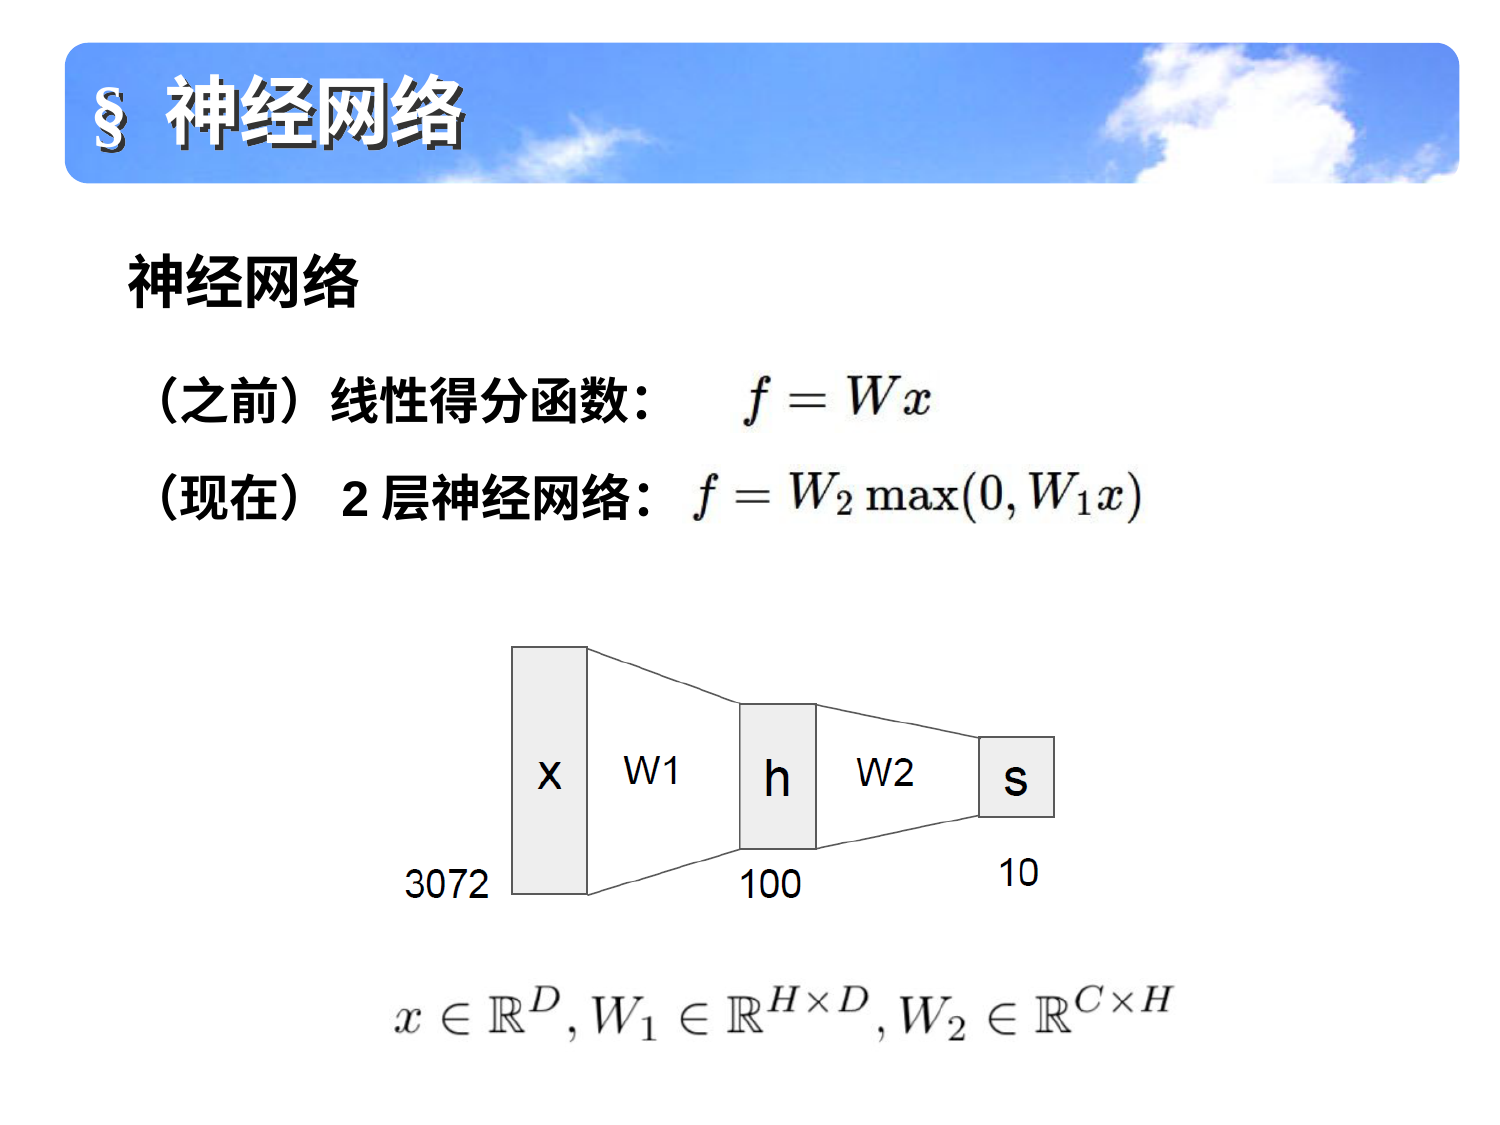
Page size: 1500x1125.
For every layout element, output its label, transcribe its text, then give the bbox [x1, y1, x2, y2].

picture [64, 42, 1460, 184]
picture [361, 642, 1202, 1061]
picture [662, 463, 1167, 551]
picture [699, 362, 1039, 444]
text_box （之前）线性得分函数： [114, 362, 691, 438]
text_box § 神经网络 [74, 49, 1288, 168]
text_box 神经网络 [112, 237, 1450, 323]
text_box （现在）2层神经网络： [114, 459, 655, 534]
